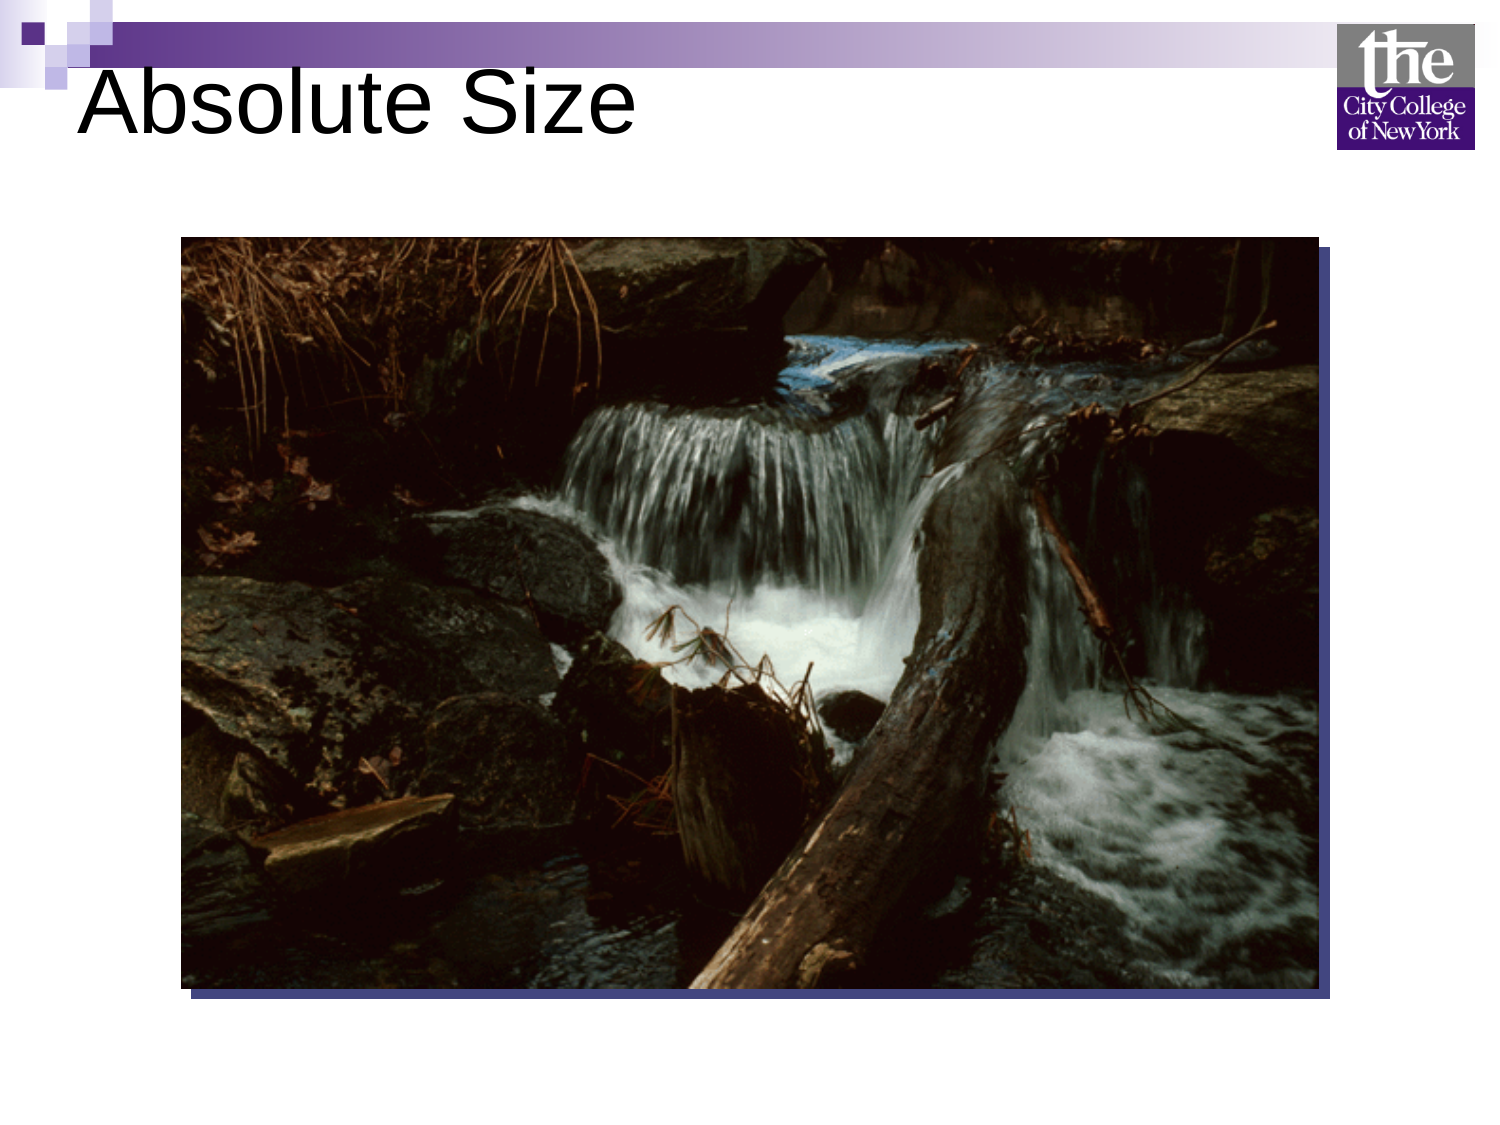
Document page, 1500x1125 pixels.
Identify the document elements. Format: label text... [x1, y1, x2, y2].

title Absolute Size [62, 46, 1488, 148]
picture [1337, 24, 1475, 46]
picture [180, 237, 1319, 989]
